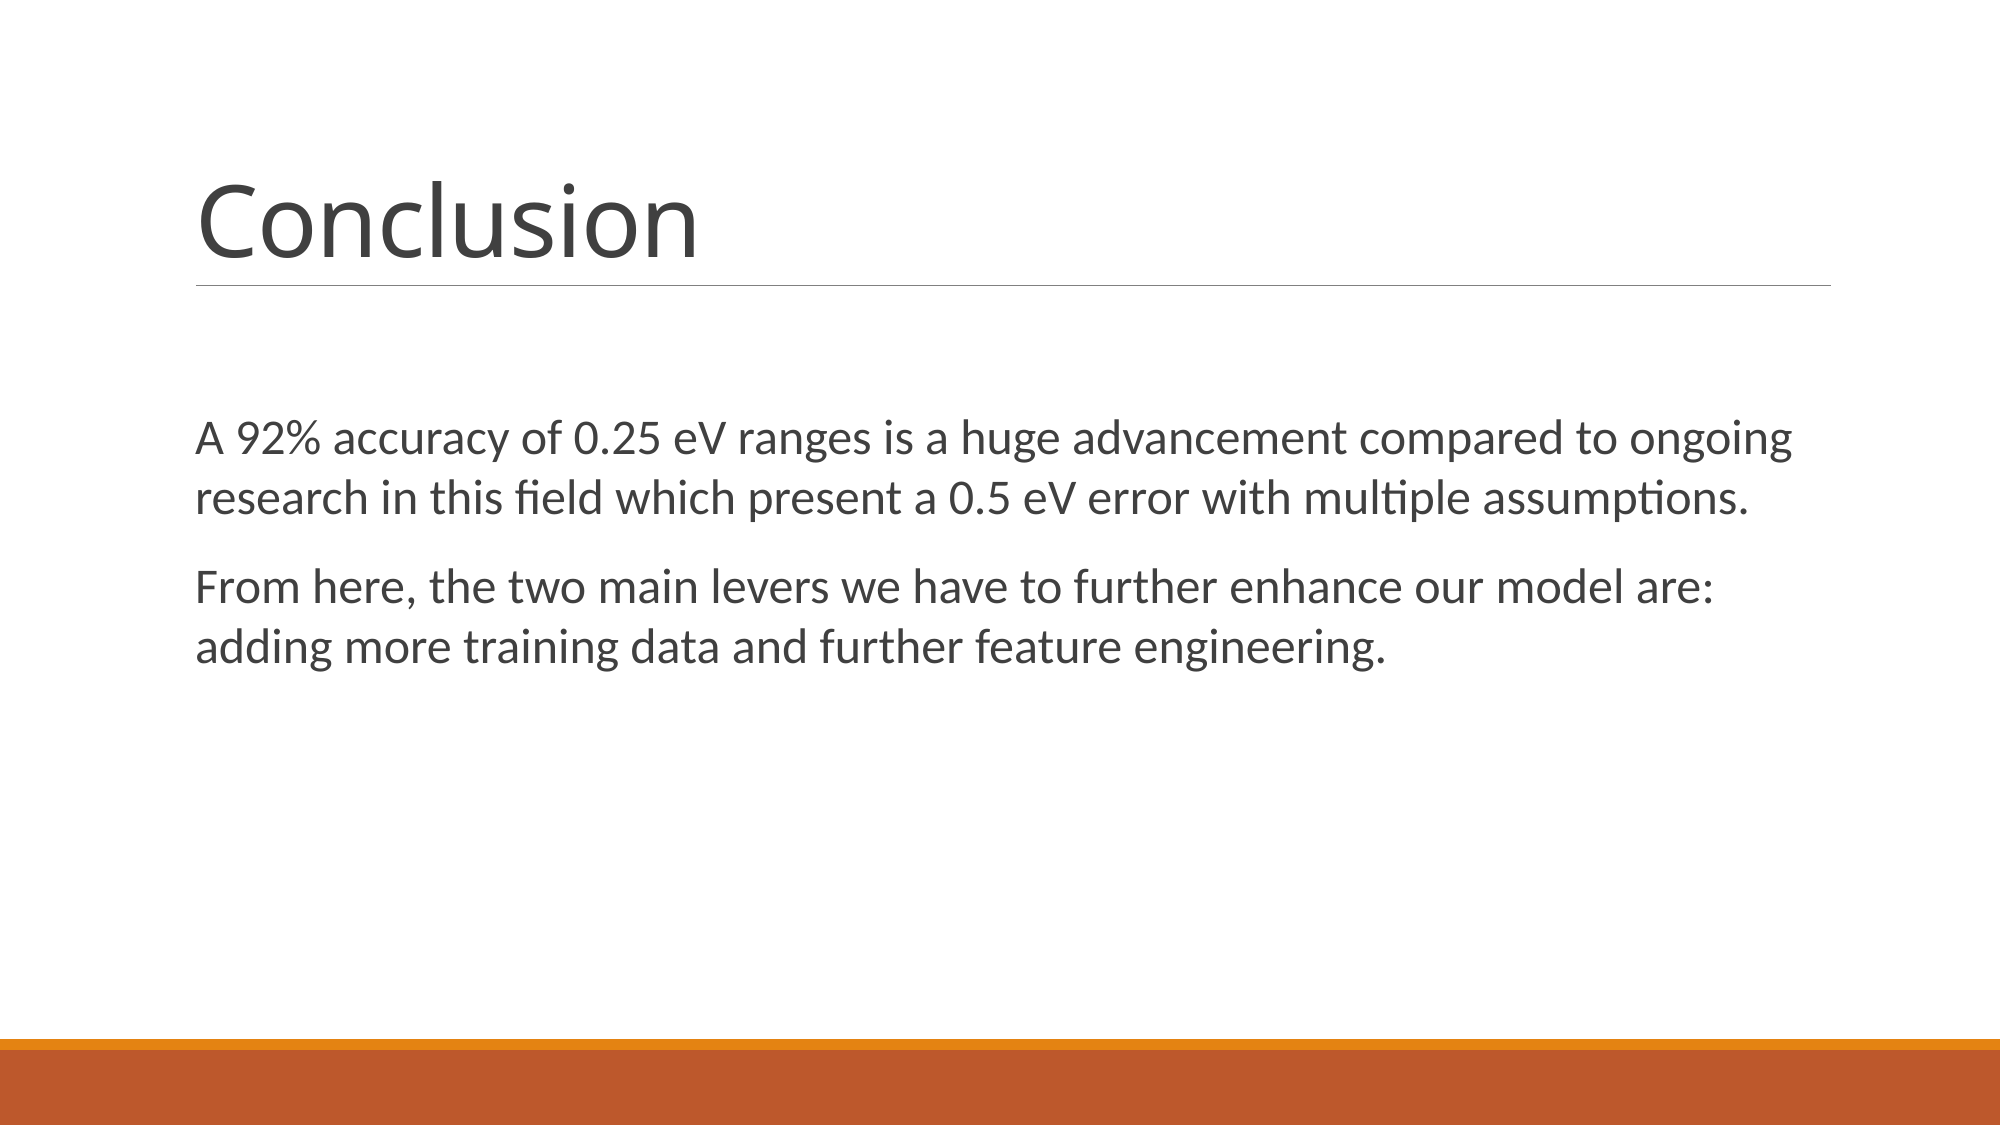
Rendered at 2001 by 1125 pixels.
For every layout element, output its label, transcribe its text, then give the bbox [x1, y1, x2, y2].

title Conclusion [180, 47, 1830, 285]
list A 92% accuracy of 0.25 eV ranges is a huge advancement compared to ongoing research in this field which present a 0.5 eV error with multiple assumptions. From here, the two main levers we have to further enhance our model are: adding more training data and further feature engineering. [180, 397, 1830, 1058]
